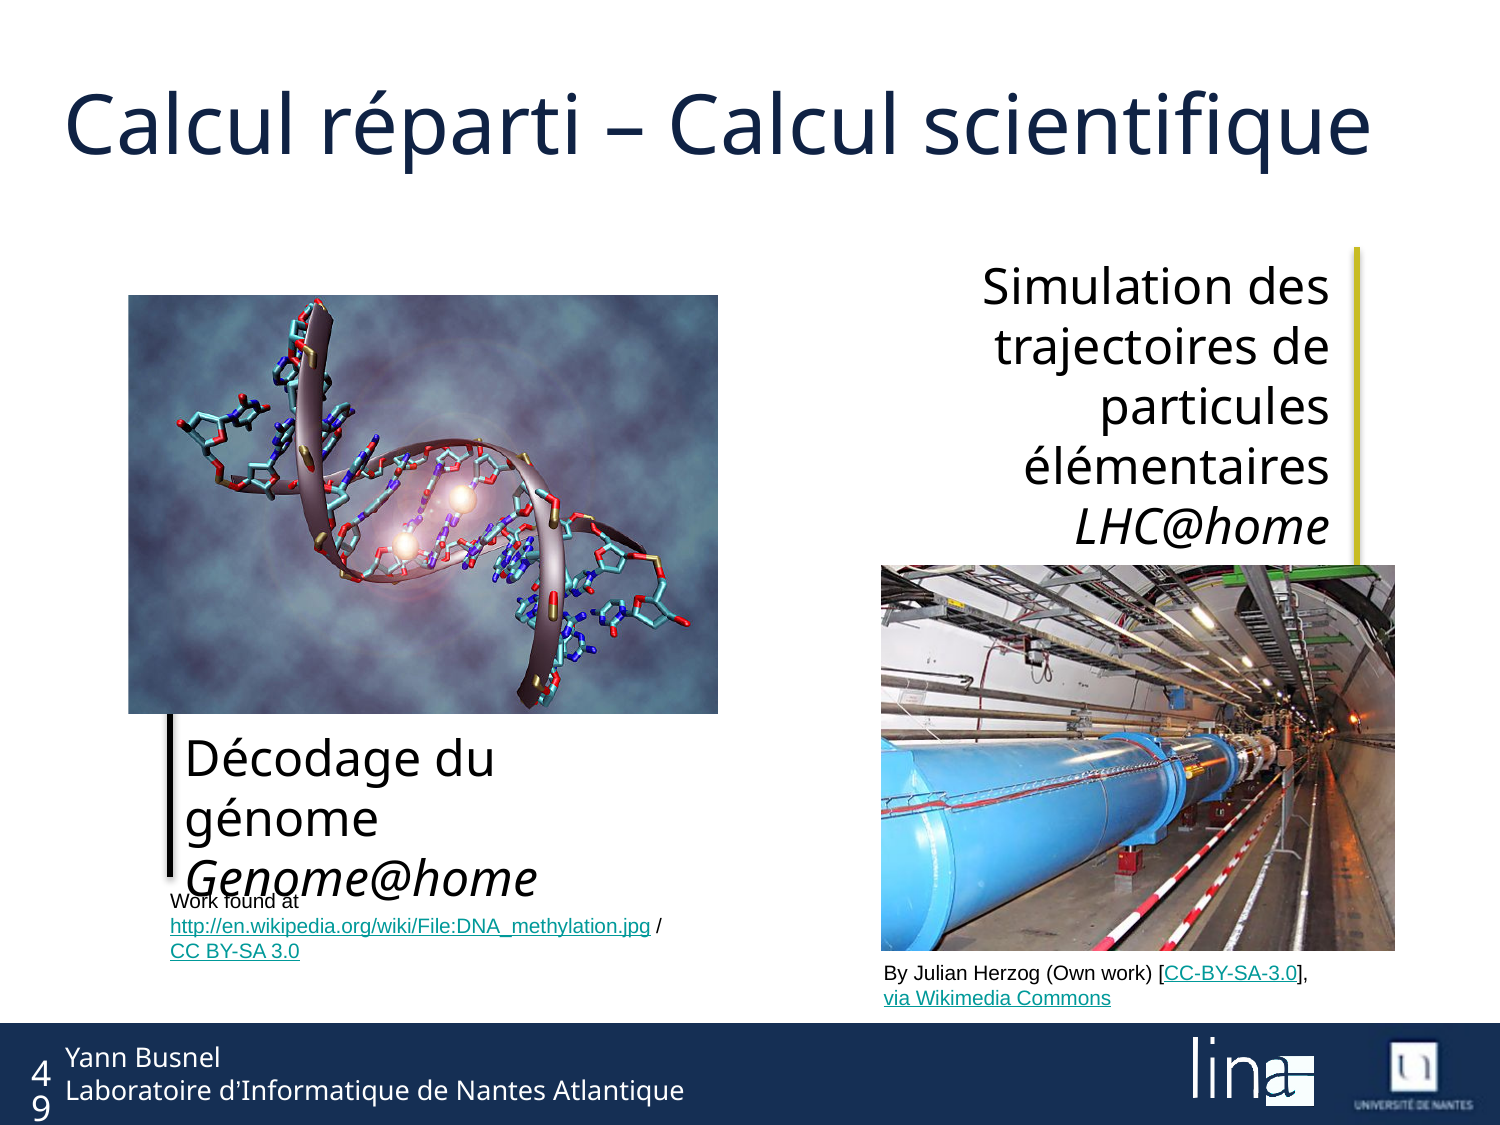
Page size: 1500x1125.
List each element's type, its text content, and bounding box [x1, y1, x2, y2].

text_box Décodage du génome Genome@home [178, 721, 718, 914]
title Calcul réparti – Calcul scientifique [44, 22, 1395, 219]
text_box By Julian Herzog (Own work) [CC-BY-SA-3.0], via Wikimedia Commons [868, 951, 1383, 1017]
picture [0, 1023, 1500, 1125]
slide_number 49 [20, 1045, 70, 1100]
picture [128, 294, 719, 714]
text_box Work found at http://en.wikipedia.org/wiki/File:DNA_methylation.jpg / CC BY-SA 3.0 [155, 880, 714, 971]
picture [880, 564, 1395, 951]
text_box Simulation des trajectoires de particules élémentaires LHC@home [956, 247, 1346, 562]
